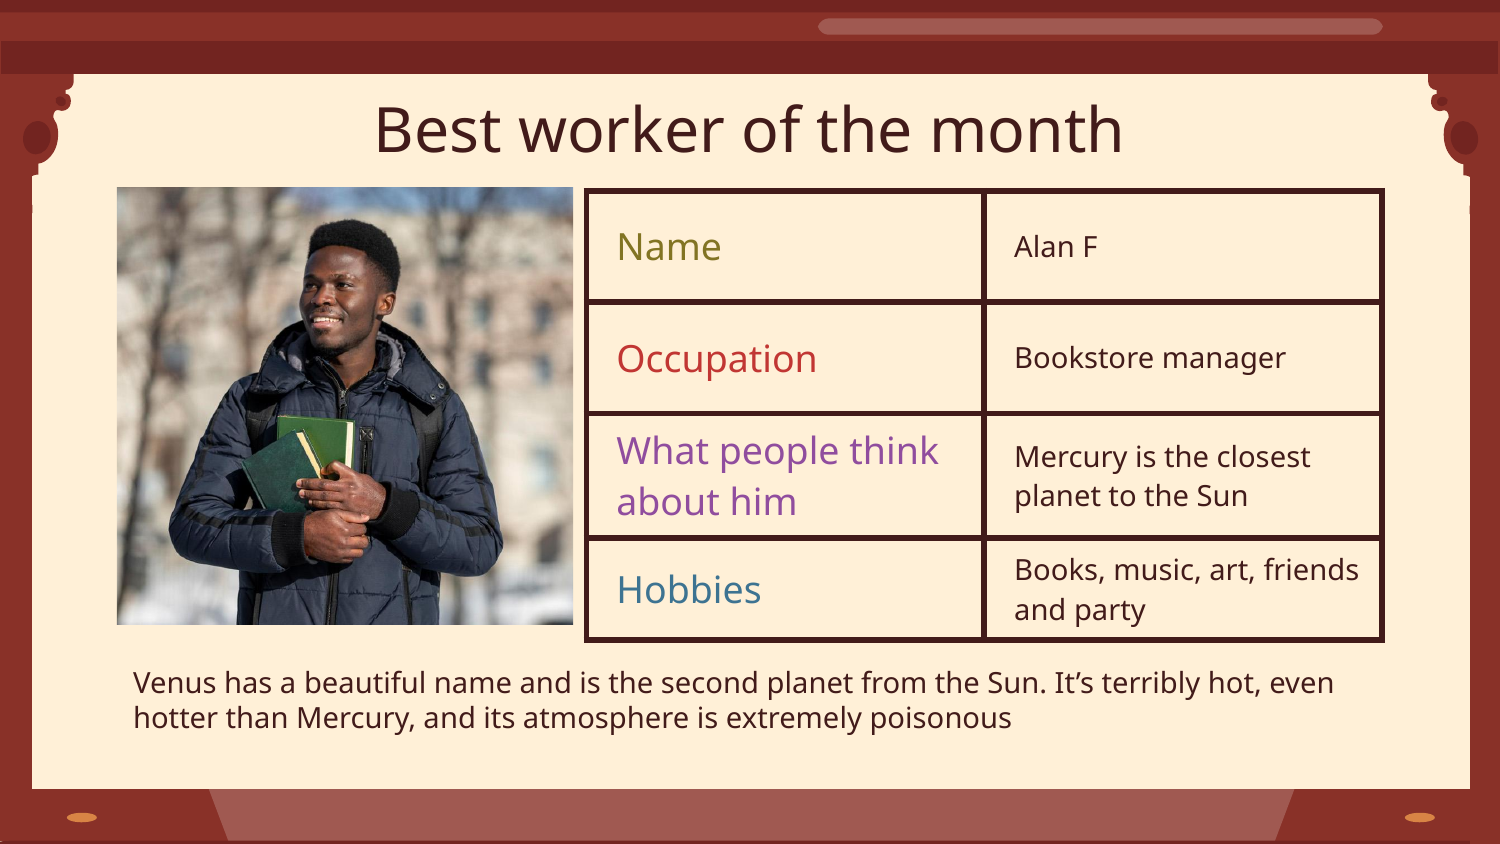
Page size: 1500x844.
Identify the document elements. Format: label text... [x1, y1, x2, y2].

text_box Venus has a beautiful name and is the second planet from the Sun. It’s terribly hot, even hotter than Mercury, and its atmosphere is extremely poisonous [118, 649, 1382, 738]
table_header Name [589, 194, 981, 299]
table_header Alan F [987, 194, 1379, 299]
table_cell Hobbies [589, 541, 981, 637]
table_cell Mercury is the closest planet to the Sun [987, 416, 1379, 535]
table_cell Bookstore manager [987, 305, 1379, 411]
picture [116, 187, 574, 625]
table_cell Occupation [589, 305, 981, 411]
title Best worker of the month [118, 88, 1382, 167]
table_cell What people think about him [589, 416, 981, 535]
table_cell Books, music, art, friends and party [987, 541, 1379, 637]
